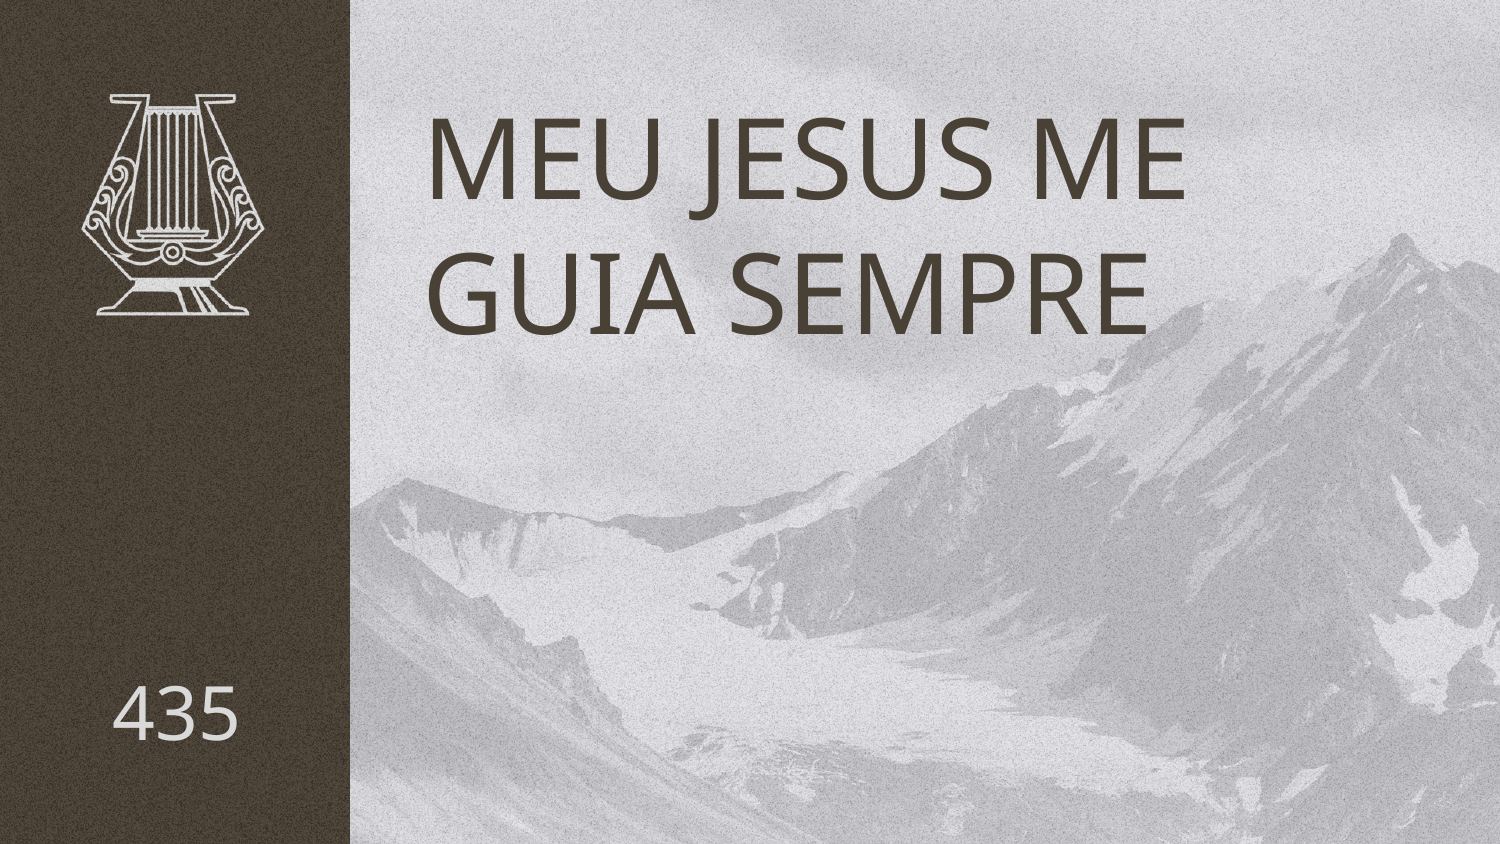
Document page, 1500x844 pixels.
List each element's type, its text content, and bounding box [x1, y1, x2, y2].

list 435 [76, 658, 278, 765]
title MEU JESUS ME GUIA SEMPRE [407, 79, 1447, 777]
picture [0, 0, 1500, 844]
